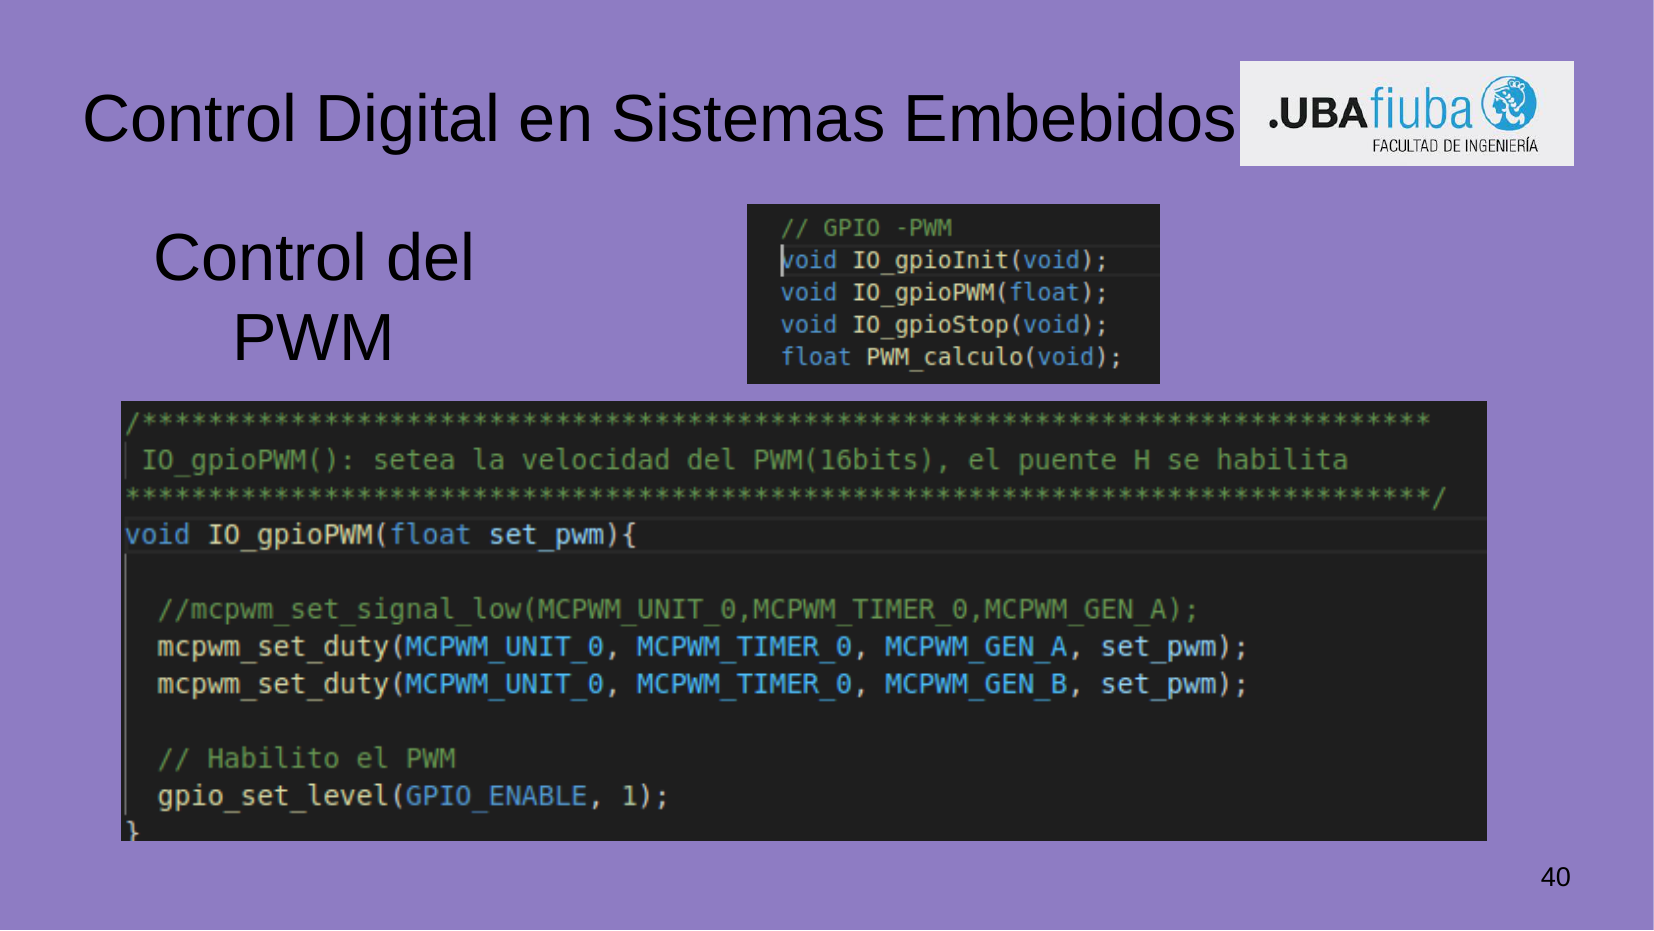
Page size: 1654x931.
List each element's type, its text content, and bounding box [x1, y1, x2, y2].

picture [1239, 61, 1574, 166]
slide_number ‹#› [1471, 859, 1571, 931]
text_box Control Digital en Sistemas Embebidos [82, 37, 1571, 193]
text_box Control del PWM [103, 216, 525, 372]
picture [121, 401, 1488, 842]
picture [746, 203, 1160, 384]
